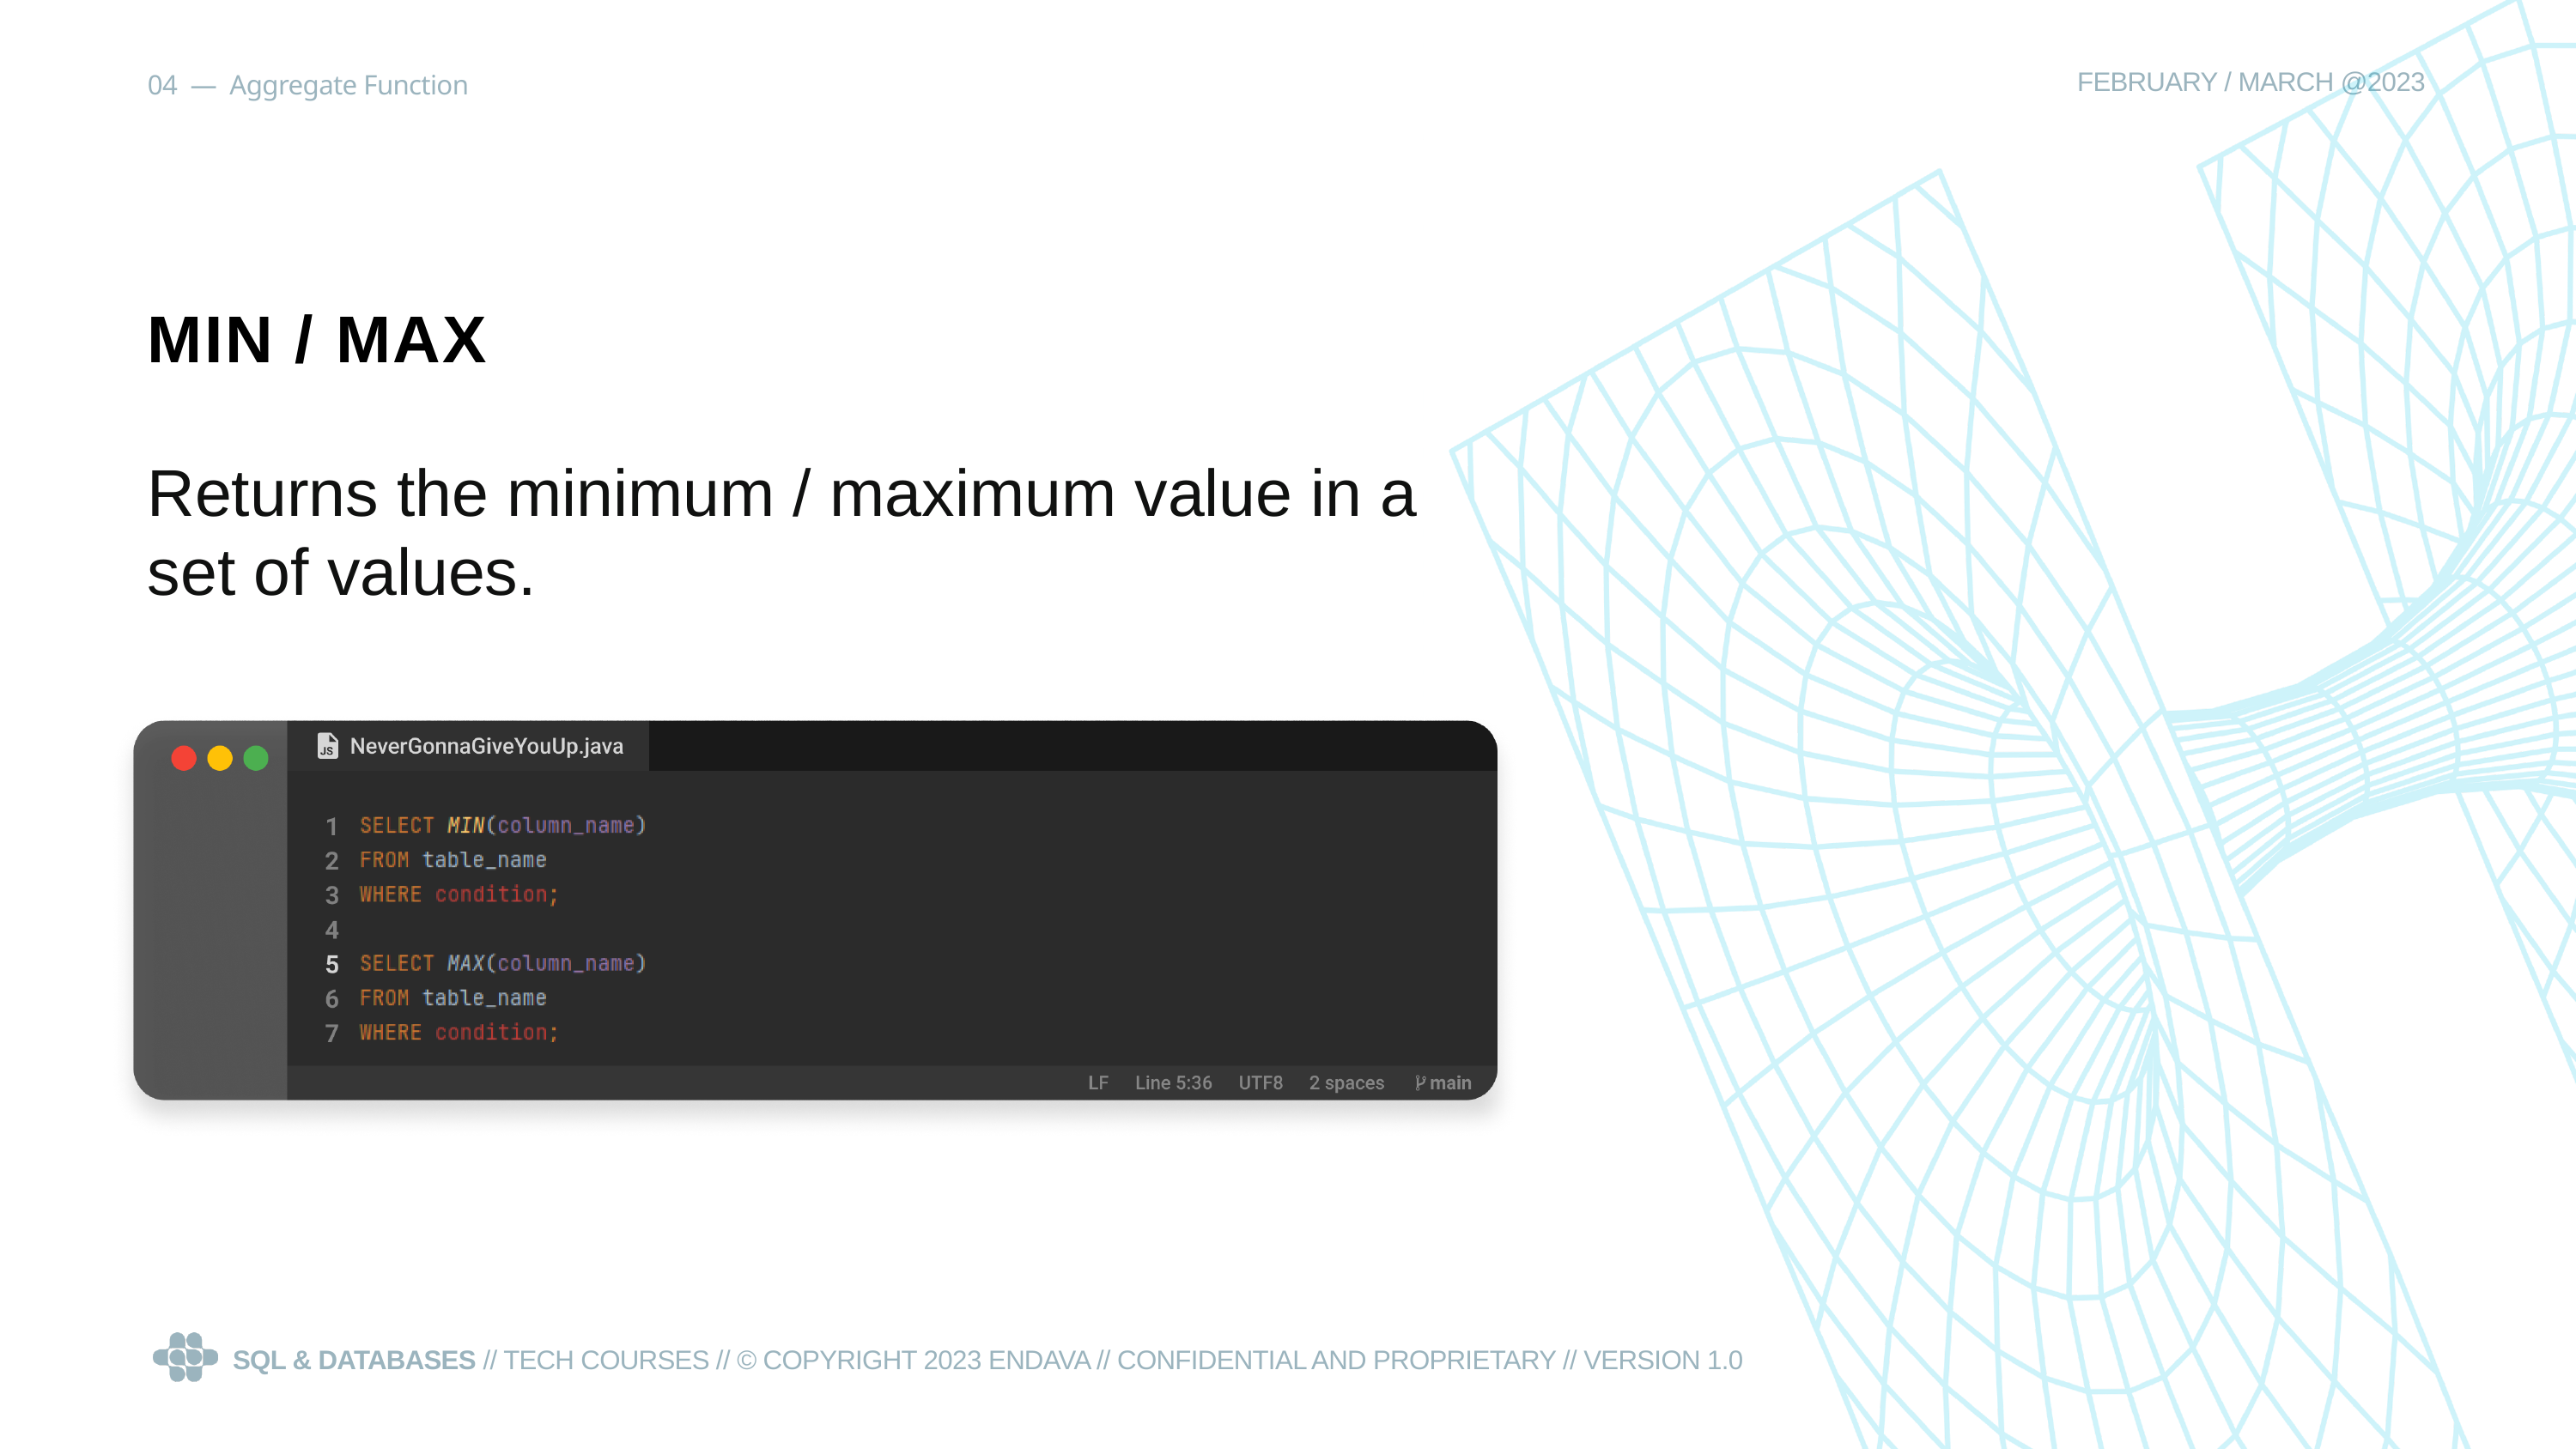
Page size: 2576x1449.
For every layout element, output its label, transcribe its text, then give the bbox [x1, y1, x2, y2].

picture [110, 0, 2576, 1449]
text_box 04 — Aggregate Function [147, 67, 1242, 100]
text_box MIN / MAX [147, 309, 1423, 376]
picture [152, 1332, 218, 1382]
text_box Returns the minimum / maximum value in a set of values. ​ [147, 450, 1423, 609]
